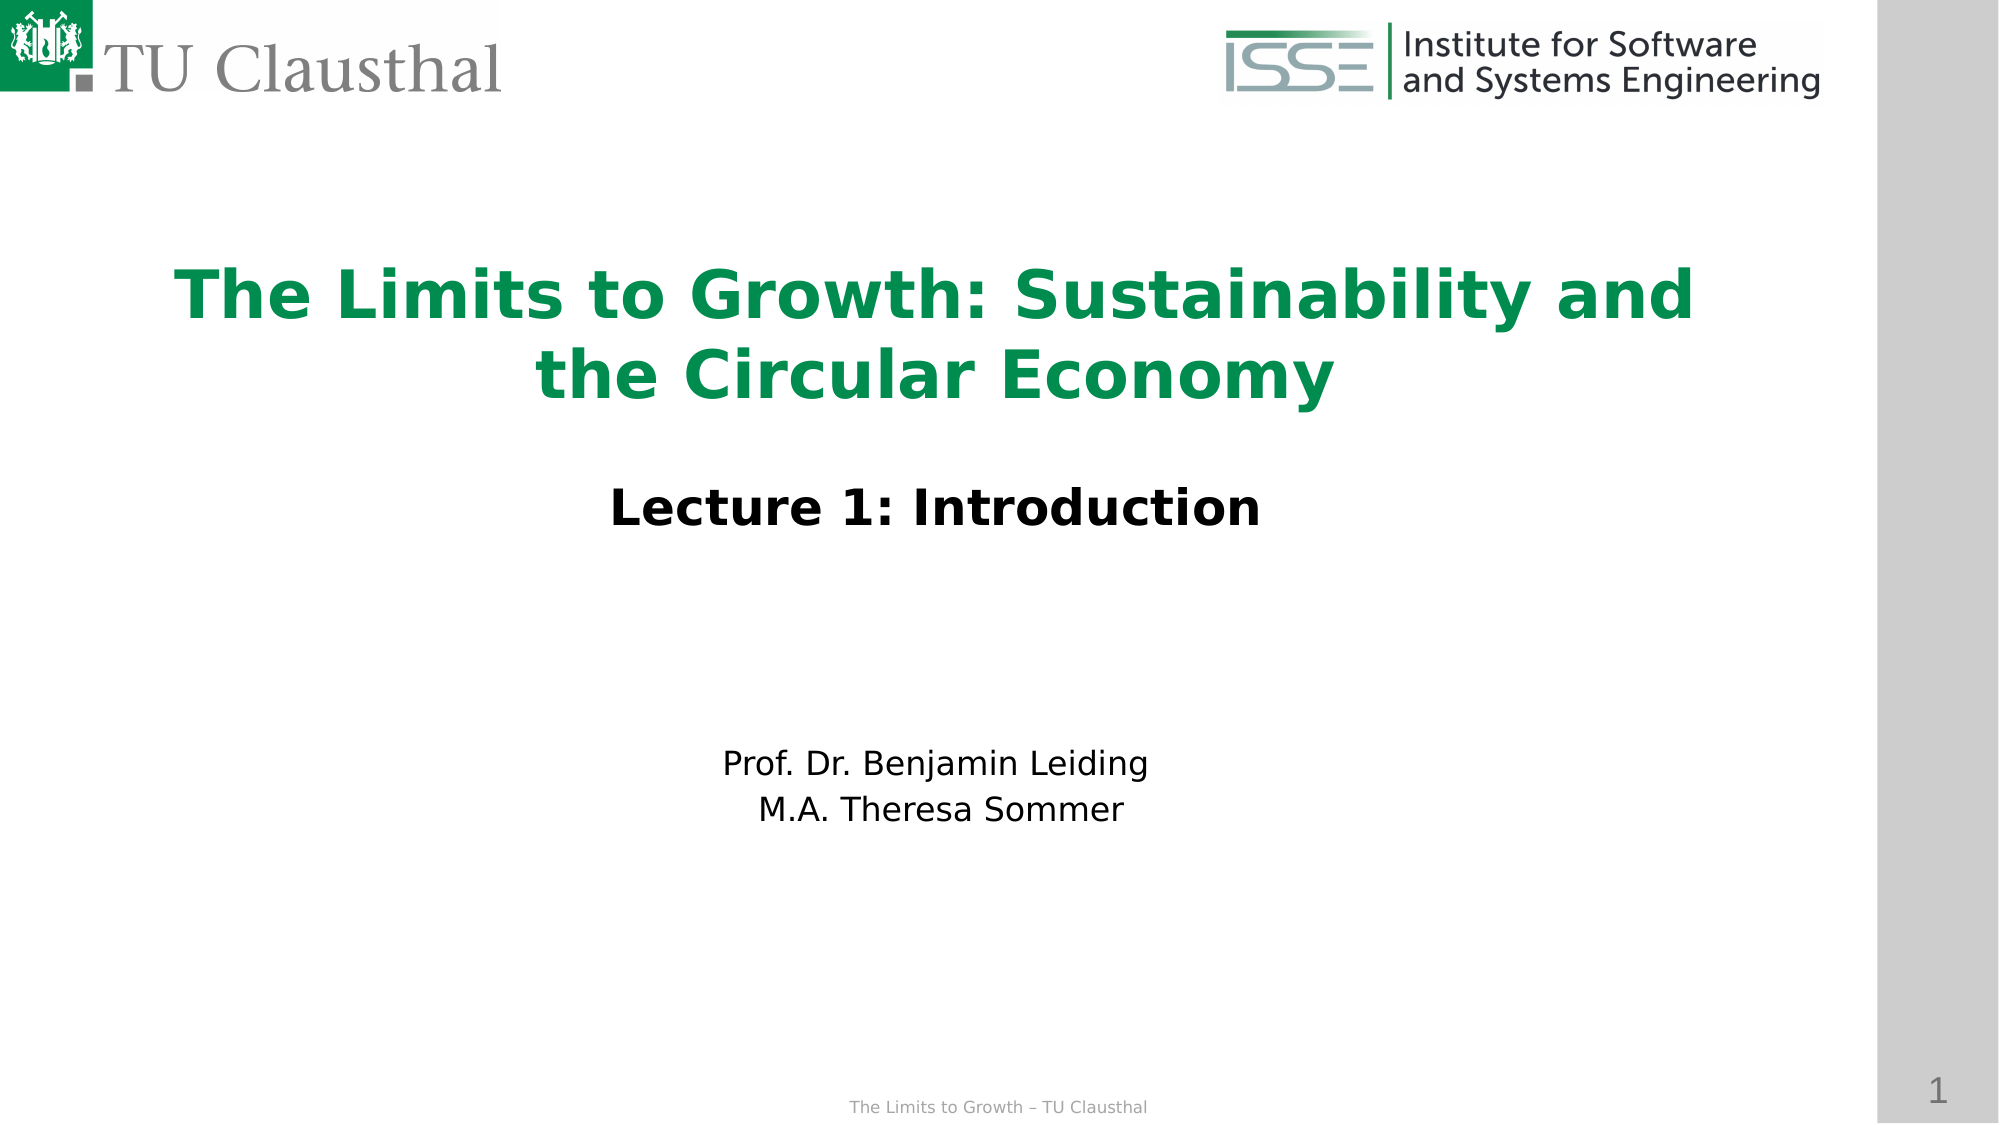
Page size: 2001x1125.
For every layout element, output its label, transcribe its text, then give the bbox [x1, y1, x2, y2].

picture [0, 0, 501, 92]
text_box Lecture 1: Introduction Prof. Dr. Benjamin Leiding M.A. Theresa Sommer [86, 467, 1786, 856]
text_box The Limits to Growth: Sustainability and the Circular Economy [86, 231, 1786, 420]
picture [1218, 22, 1825, 106]
